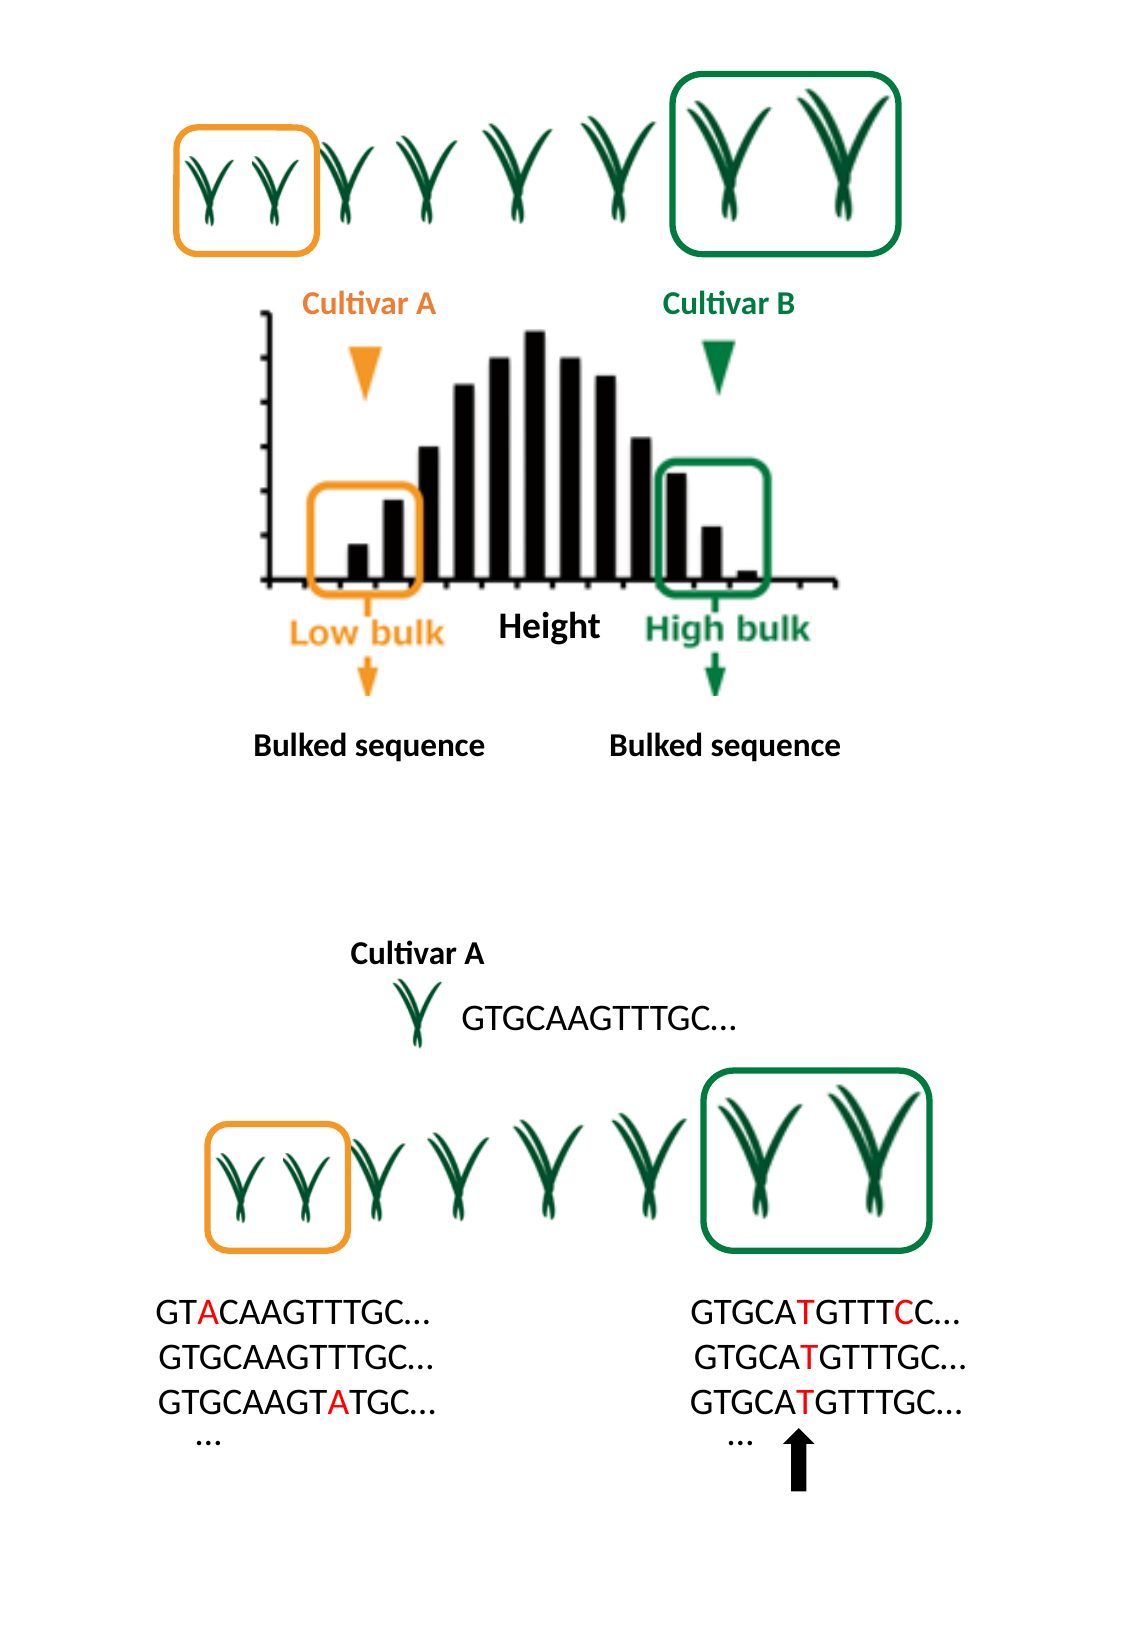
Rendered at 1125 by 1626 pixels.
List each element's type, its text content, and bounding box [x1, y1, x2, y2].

text_box Bulked sequence [594, 715, 857, 771]
picture [241, 273, 859, 696]
text_box [206, 1140, 350, 1252]
text_box GTACAAGTTTGC… [142, 1279, 444, 1340]
text_box GTGCAAGTTTGC… [143, 1324, 449, 1385]
text_box [783, 1428, 815, 1492]
text_box GTGCATGTTTGC… [681, 1324, 980, 1385]
text_box GTGCAAGTATGC… [145, 1369, 448, 1430]
text_box [672, 233, 899, 256]
text_box … [180, 1400, 237, 1460]
picture [176, 64, 924, 233]
text_box Cultivar A [335, 924, 500, 979]
text_box [684, 72, 780, 79]
text_box [175, 126, 318, 256]
text_box Bulked sequence [238, 715, 501, 771]
text_box … [712, 1400, 769, 1460]
text_box GTGCATGTTTCC… [678, 1279, 973, 1340]
picture [384, 965, 460, 1054]
text_box [703, 1229, 930, 1252]
text_box [716, 1069, 811, 1075]
picture [207, 1061, 955, 1229]
text_box [207, 1122, 337, 1139]
text_box GTGCAAGTTTGC… [460, 985, 759, 1046]
text_box GTGCATGTTTGC… [676, 1369, 976, 1430]
